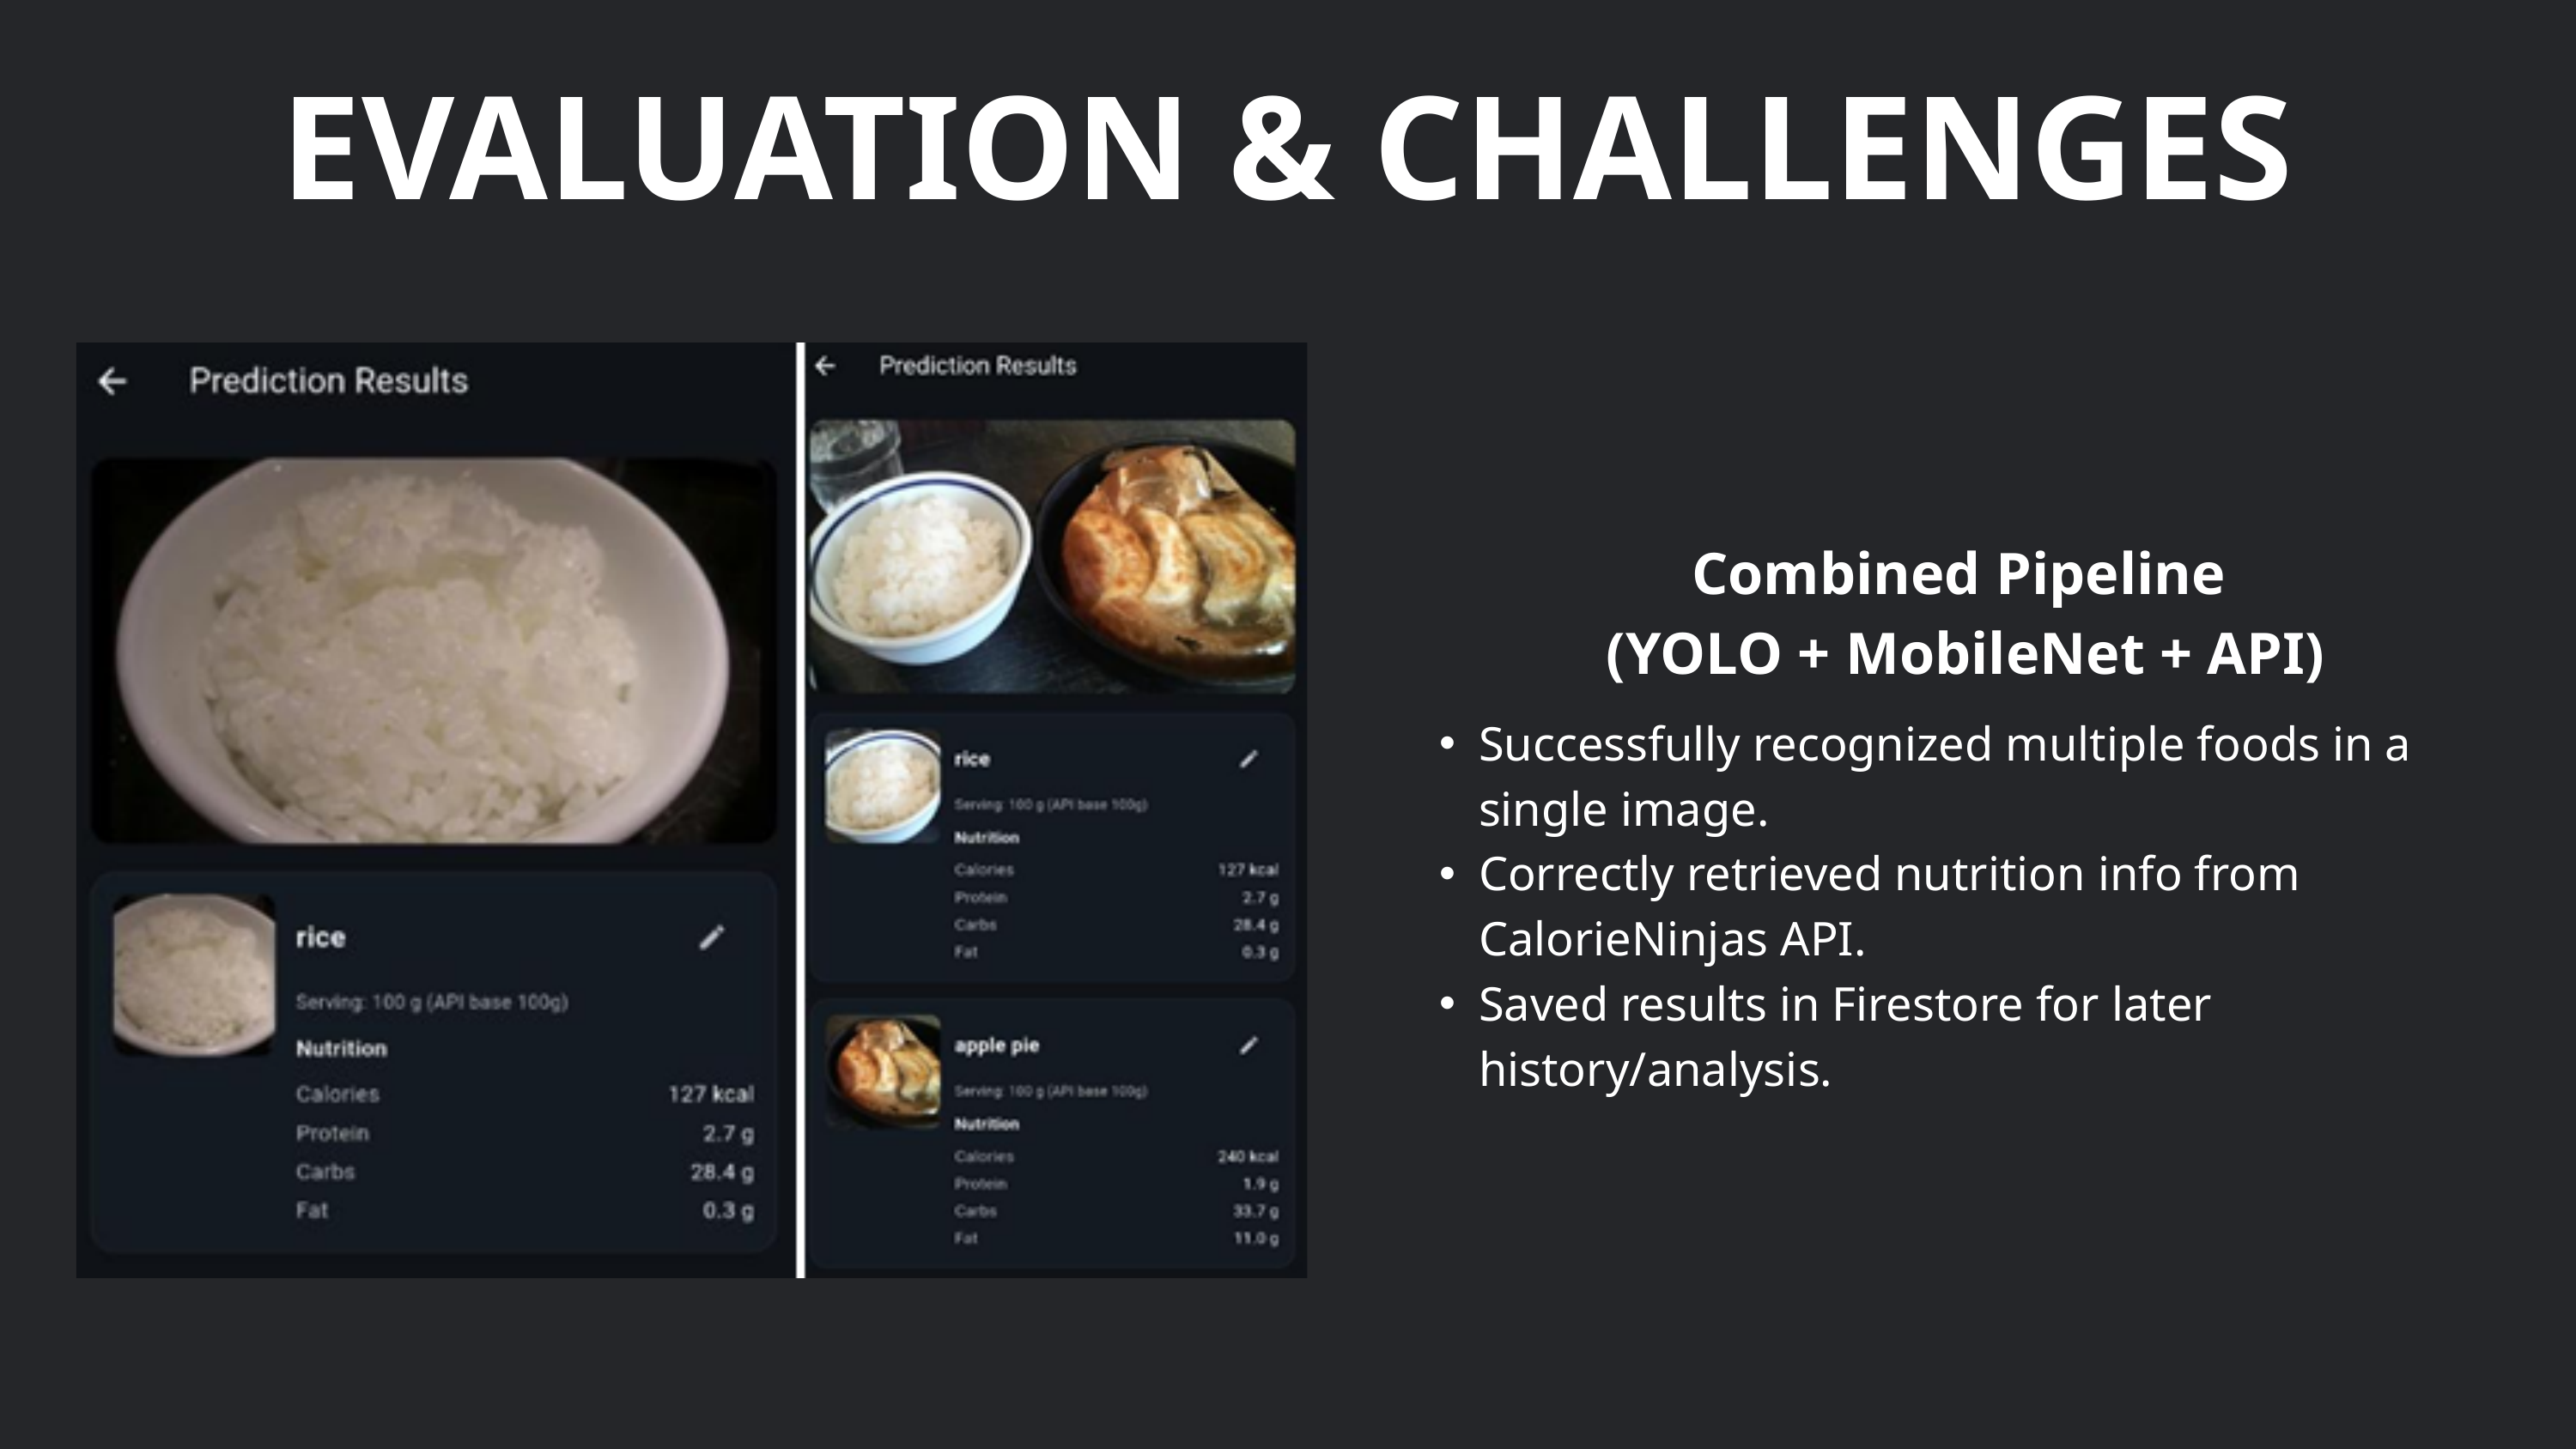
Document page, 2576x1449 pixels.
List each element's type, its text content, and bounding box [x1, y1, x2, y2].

text_box EVALUATION & CHALLENGES [214, 56, 2362, 228]
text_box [1399, 532, 2533, 1154]
text_box [76, 343, 1308, 1278]
